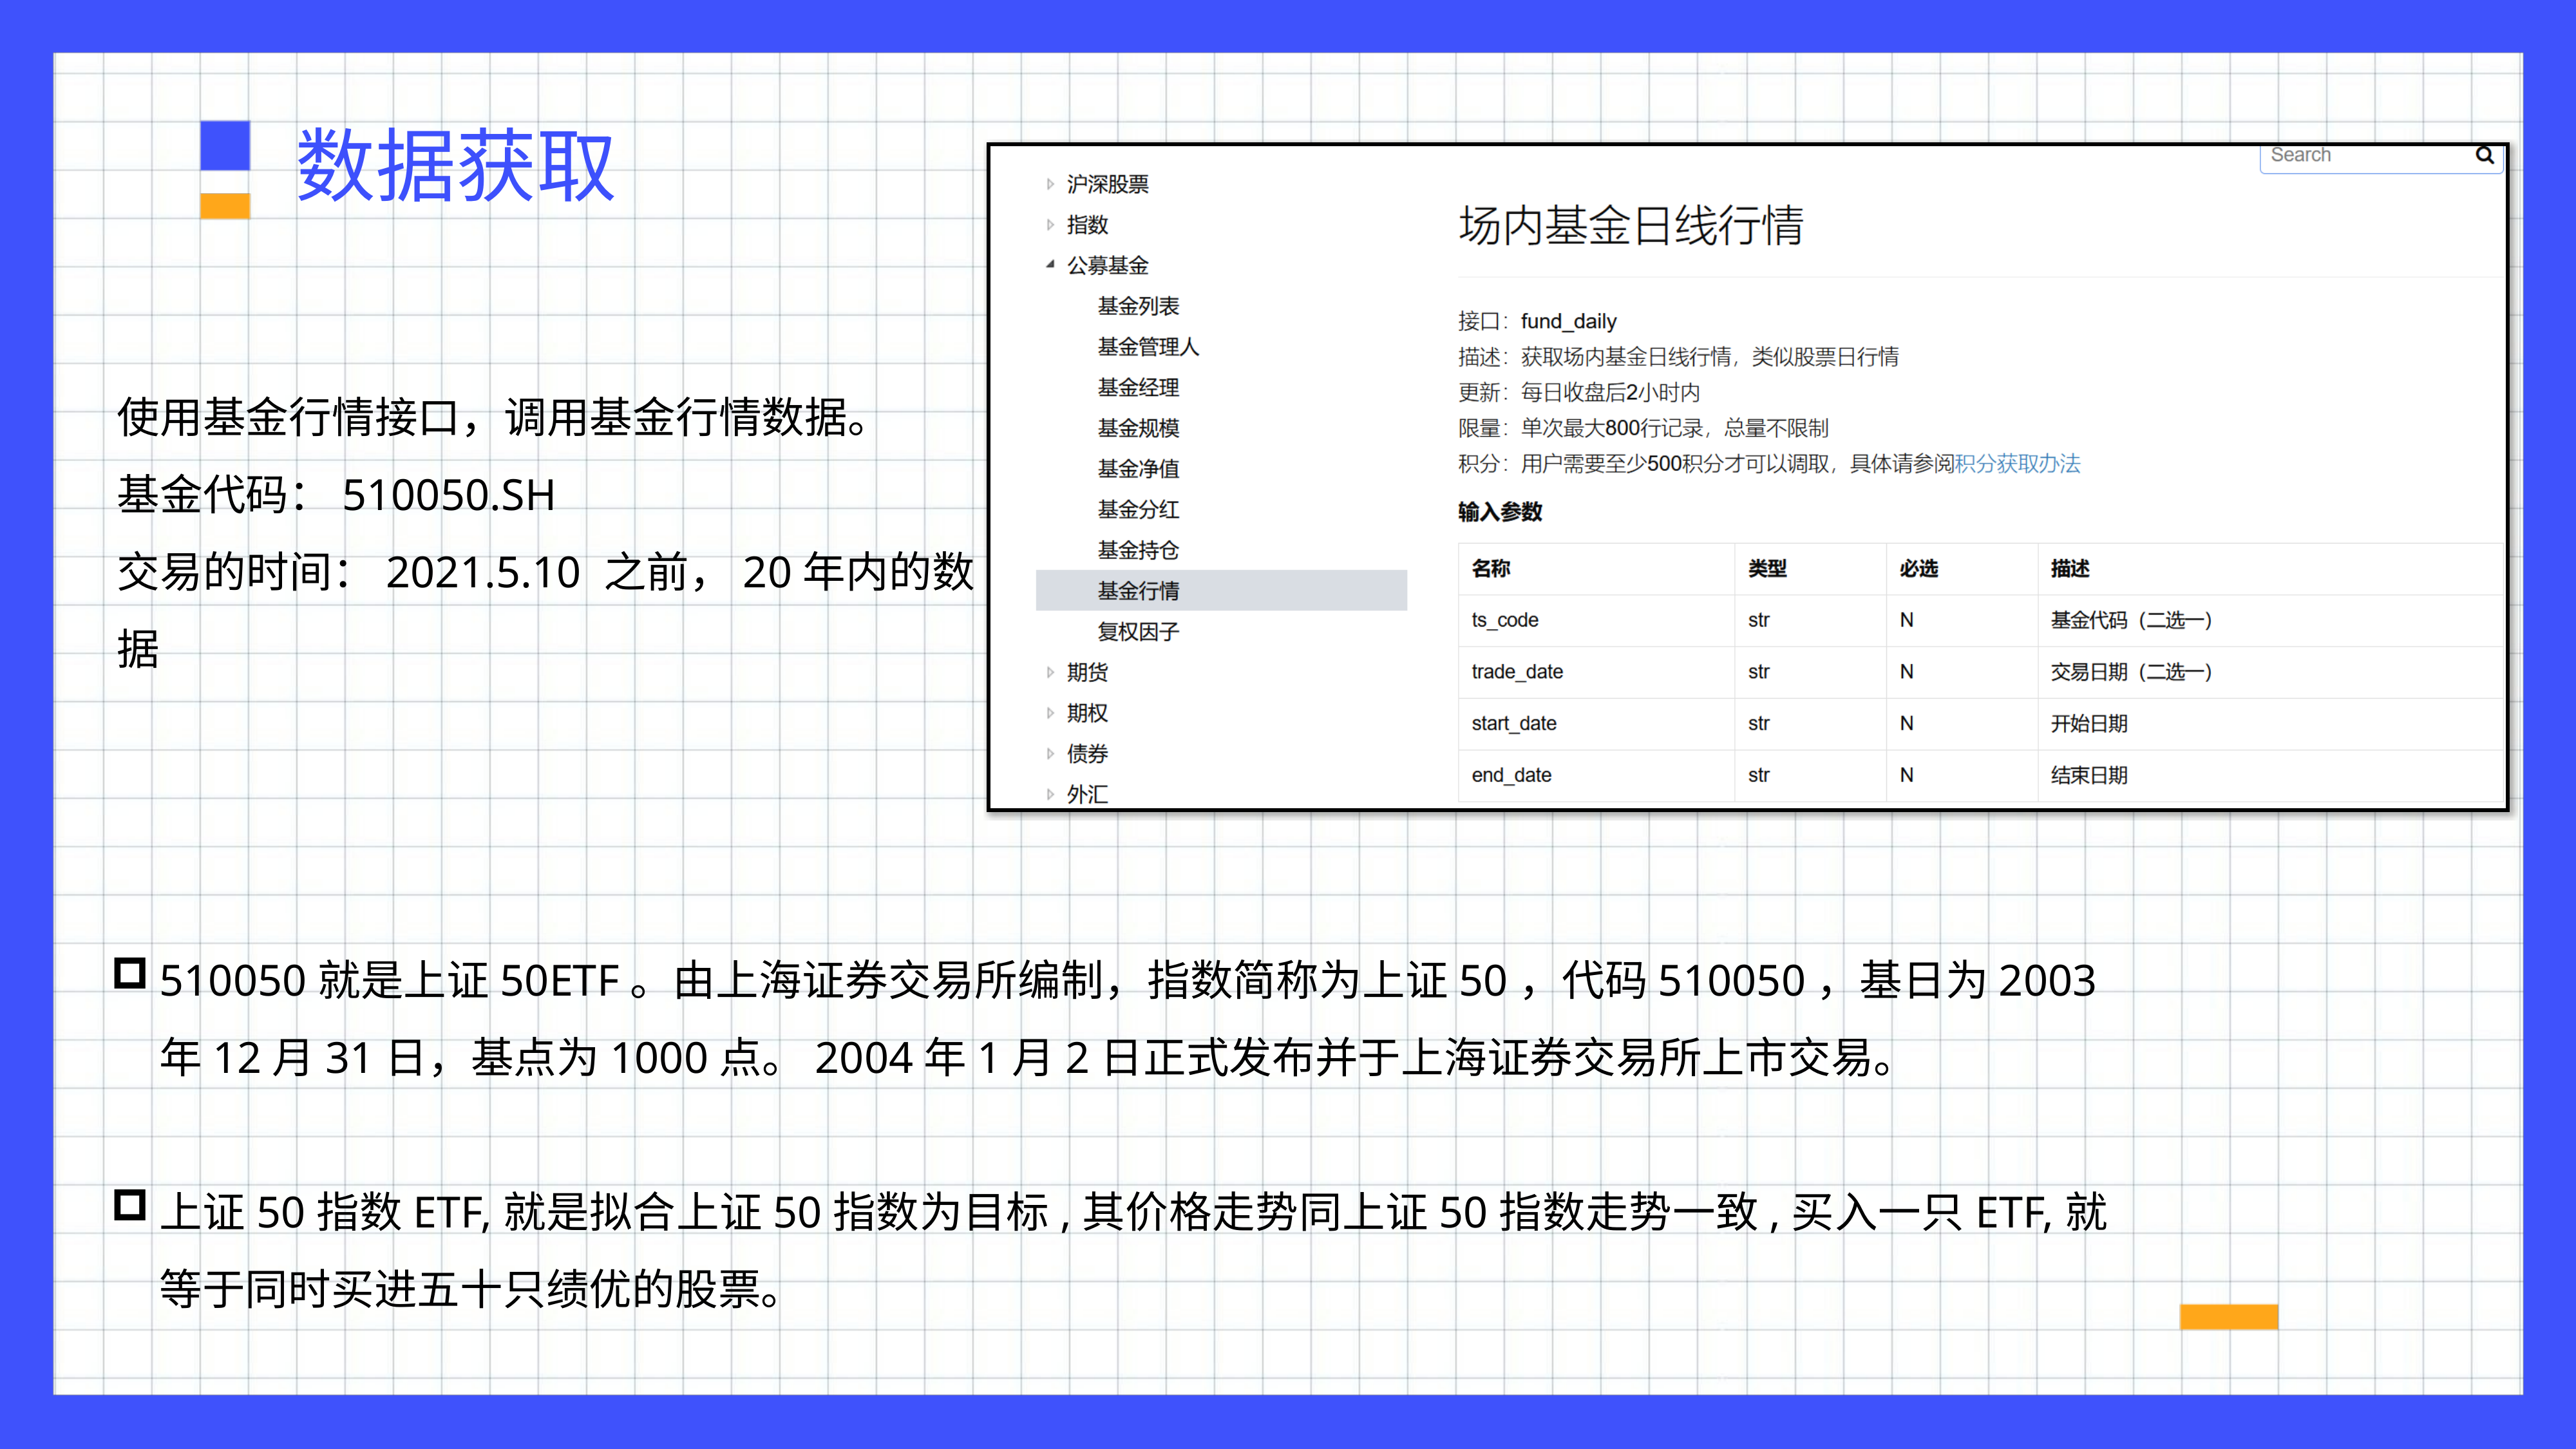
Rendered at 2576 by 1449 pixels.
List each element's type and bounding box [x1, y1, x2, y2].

text_box [198, 119, 252, 222]
picture [0, 0, 2576, 1449]
